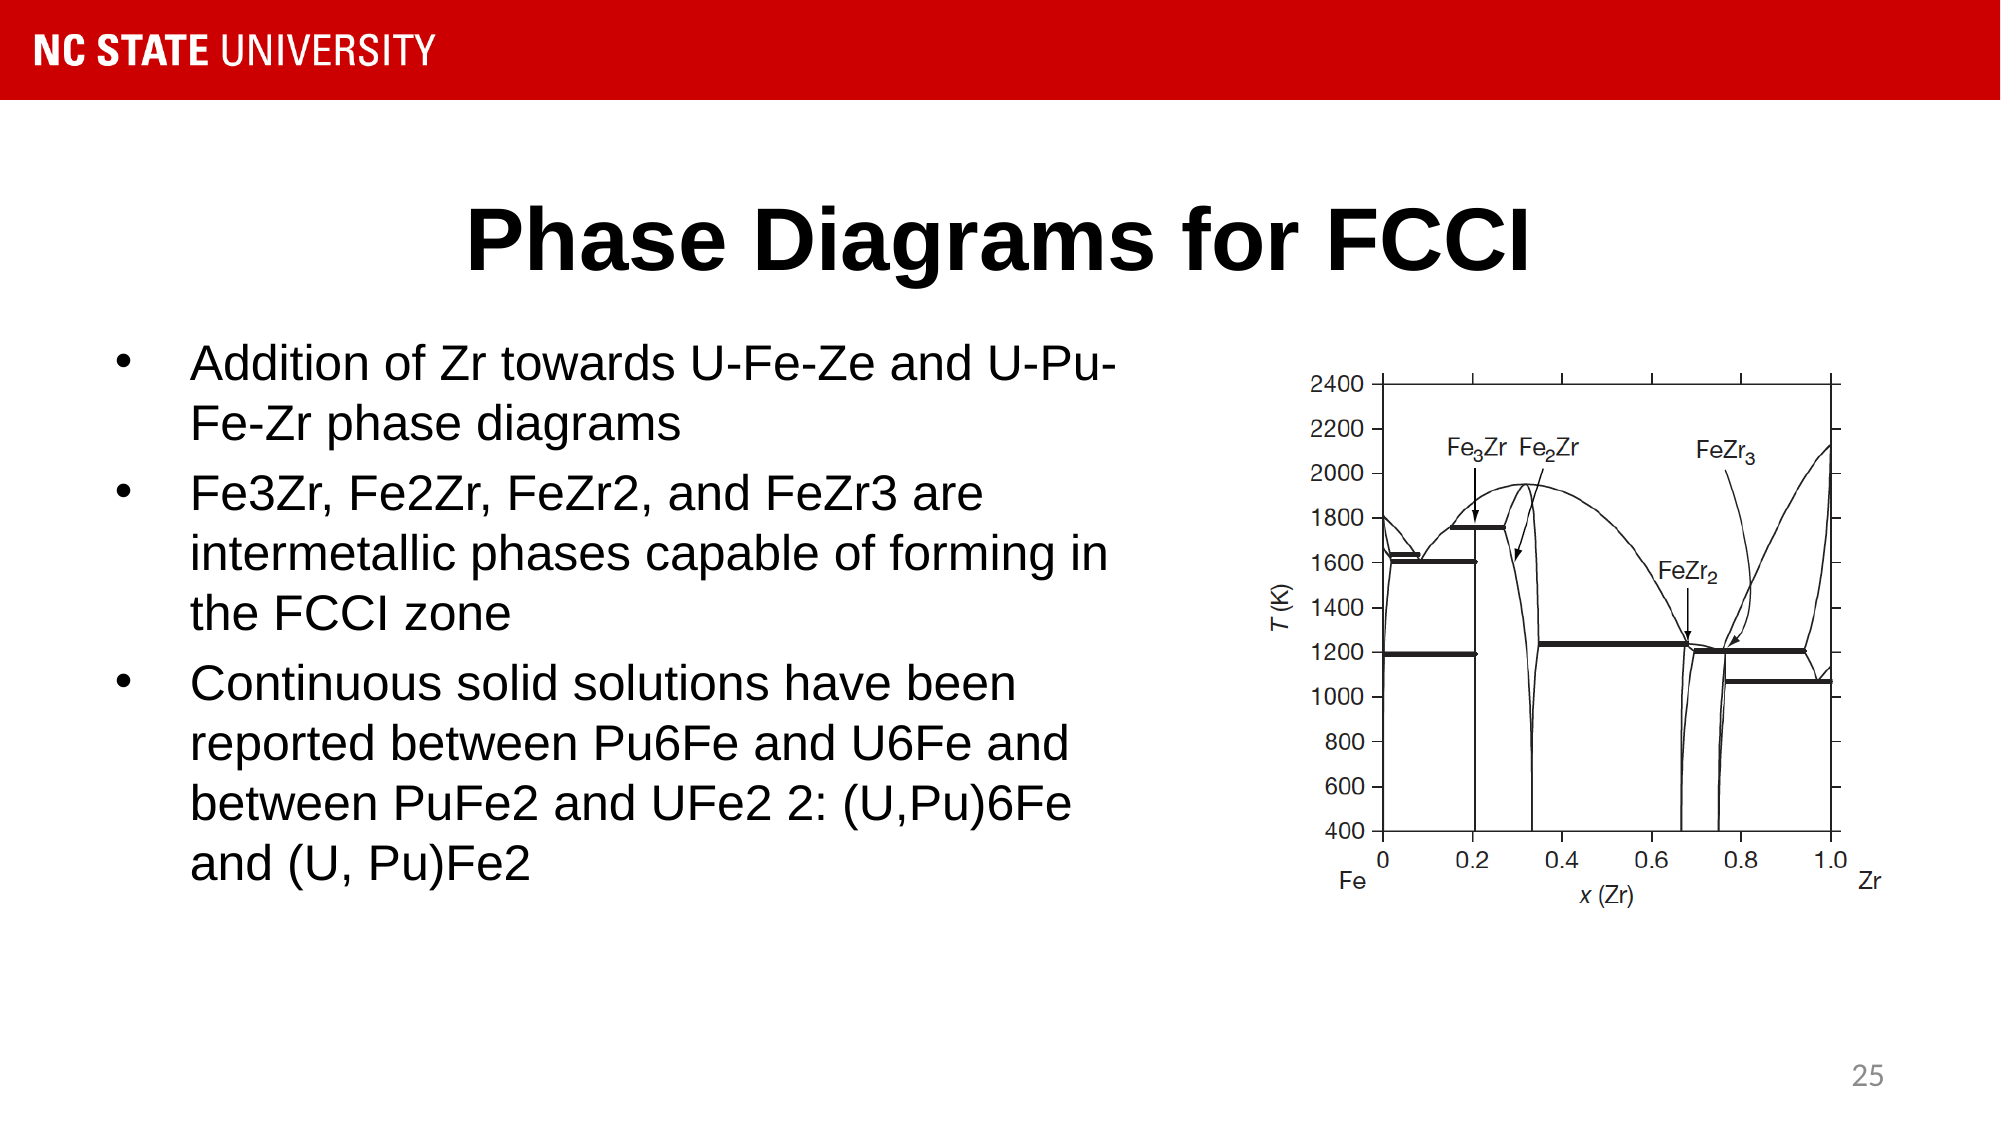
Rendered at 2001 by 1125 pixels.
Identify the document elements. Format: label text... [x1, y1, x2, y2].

list Addition of Zr towards U-Fe-Ze and U-Pu-Fe-Zr phase diagrams Fe3Zr, Fe2Zr, FeZr2, and FeZr3 are intermetallic phases capable of forming in the FCCI zone Continuous solid solutions have been reported between Pu6Fe and U6Fe and between PuFe2 and UFe2 2: (U,Pu)6Fe and (U, Pu)Fe2 [99, 322, 1175, 1005]
picture [0, 0, 2001, 100]
title Phase Diagrams for FCCI [99, 147, 1900, 323]
slide_number 25 [1433, 1042, 1900, 1103]
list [1241, 347, 1904, 920]
